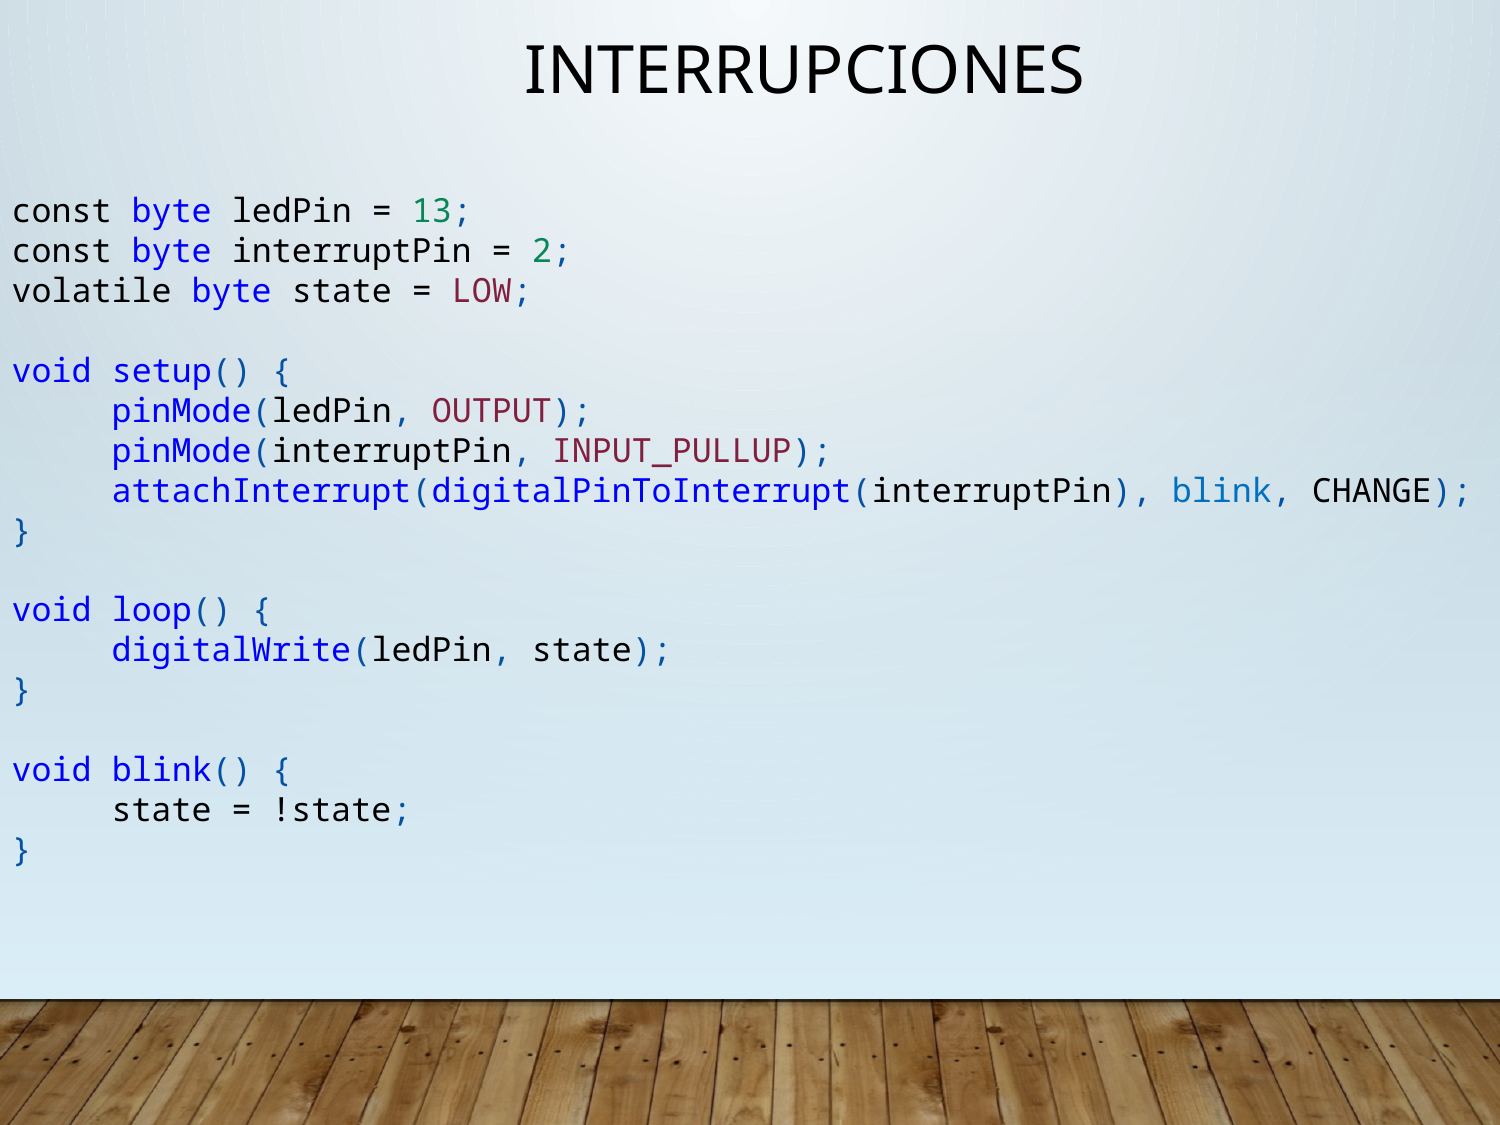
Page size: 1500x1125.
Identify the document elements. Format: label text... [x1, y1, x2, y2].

title interrupciones [266, 28, 1345, 176]
text_box const byte ledPin = 13; const byte interruptPin = 2; volatile byte state = LOW; void setup() { pinMode(ledPin, OUTPUT); pinMode(interruptPin, INPUT_PULLUP); attachInterrupt(digitalPinToInterrupt(interruptPin), blink, CHANGE); } void loop() { digitalWrite(ledPin, state); } void blink() { state = !state; } [11, 176, 1489, 894]
picture [0, 999, 1500, 1125]
